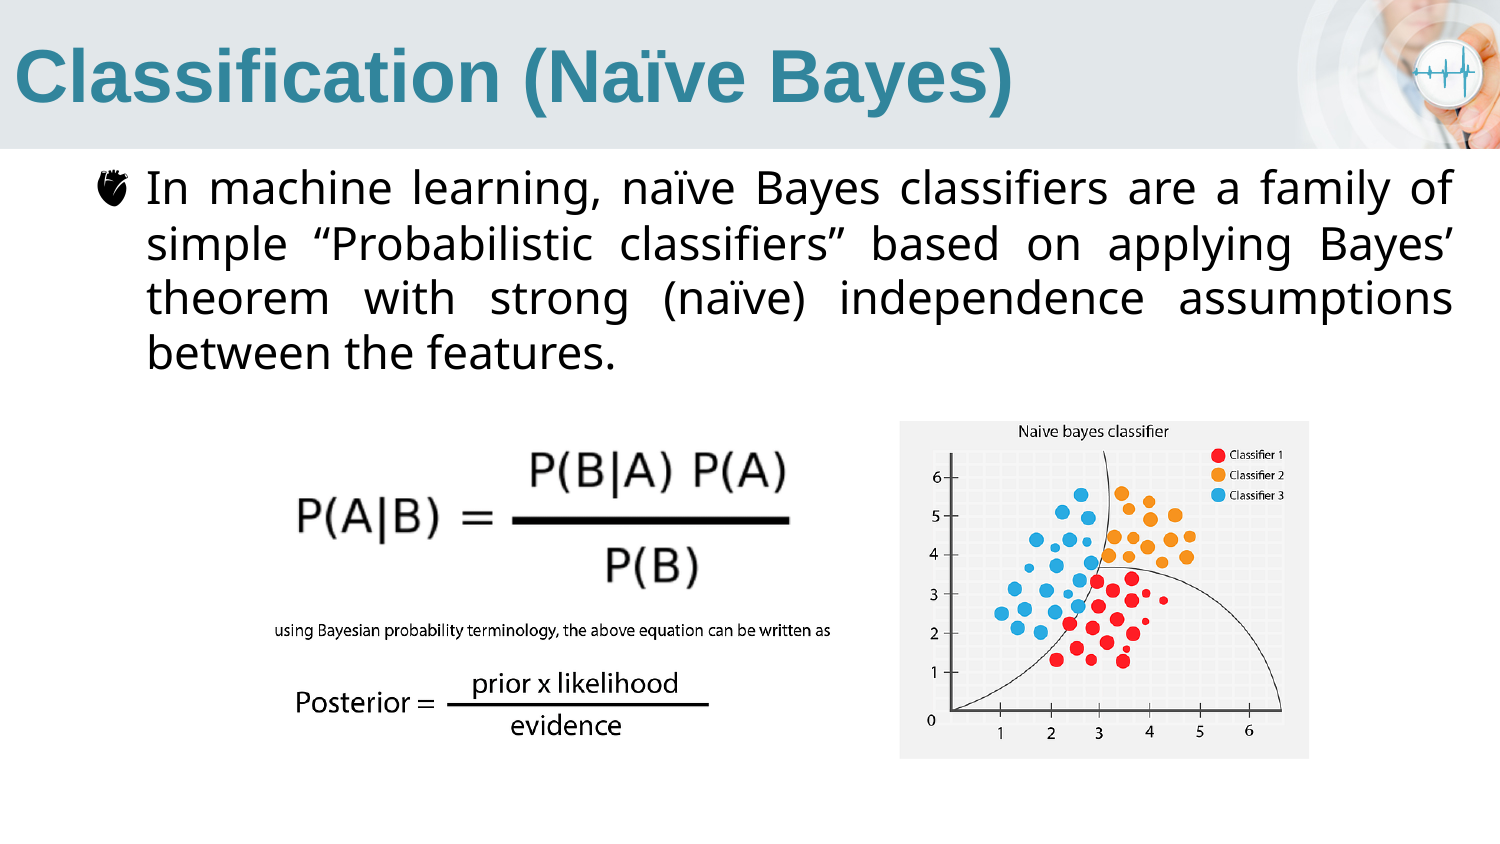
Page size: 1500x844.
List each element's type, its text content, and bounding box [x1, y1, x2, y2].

text_box [1412, 46, 1475, 98]
list In machine learning, naïve Bayes classifiers are a family of simple “Probabilistic classifiers” based on applying Bayes’ theorem with strong (naïve) independence assumptions between the features. [75, 250, 1469, 288]
picture [0, 146, 1500, 844]
title Classification (Naïve Bayes) [0, 0, 1500, 146]
